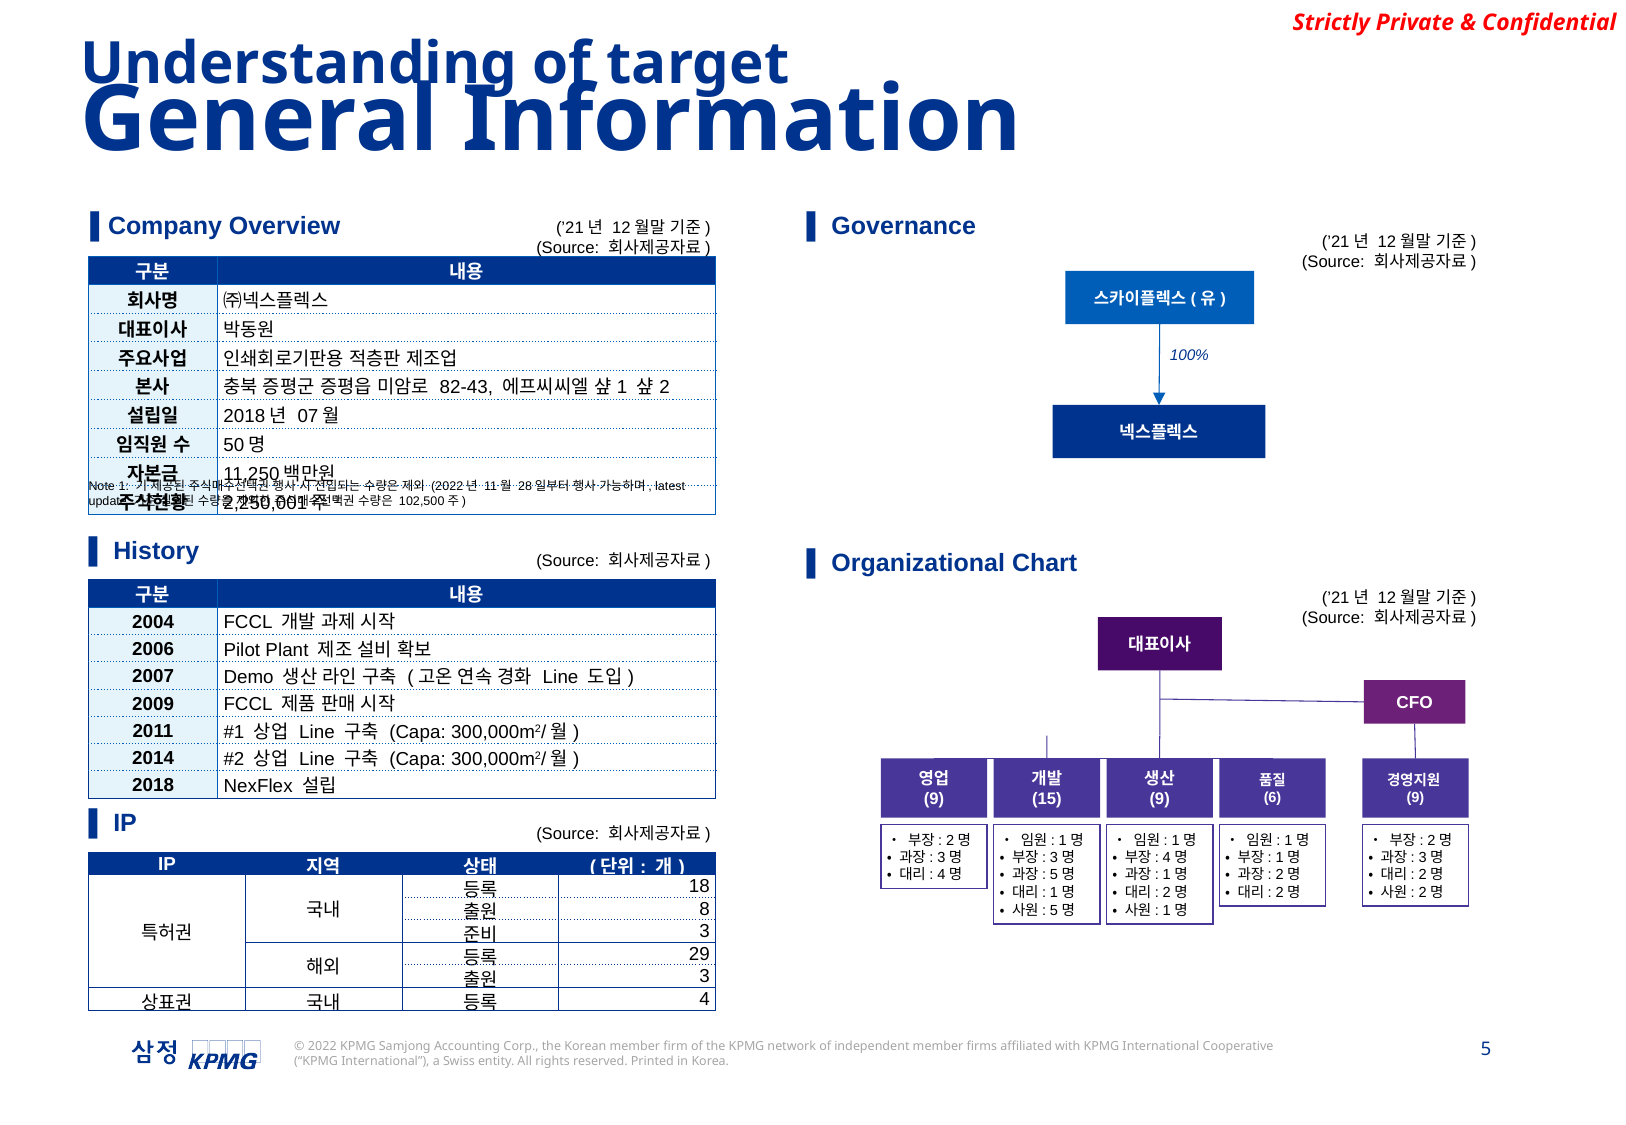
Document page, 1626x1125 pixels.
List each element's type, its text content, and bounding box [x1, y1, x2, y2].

table_cell 출원 [403, 965, 558, 987]
table_cell 등록 [403, 875, 558, 897]
table_cell 본사 [89, 371, 217, 400]
table_cell 2006 [89, 634, 217, 662]
table_header (단위: 개) [559, 853, 715, 874]
text_box Note 1: 기 제공된 주식매수선택권 행사 시 전입되는 수량은 제외 (2022년 11월 28일부터 행사 가능하며, latest update 기준 실권된 수량을 제외한 주식매수선택권 수량은 102,500주) [88, 477, 716, 508]
text_box 개발 (15) [993, 758, 1101, 819]
text_box • 부장: 2명 • 과장: 3명 • 대리: 4명 [880, 823, 988, 890]
table_cell 4 [559, 988, 715, 1010]
table_cell 18 [559, 875, 715, 897]
table_header 상태 [402, 853, 559, 874]
table_cell 2011 [89, 716, 217, 744]
table_cell 국내 [246, 875, 402, 942]
text_box (’21년 12월말 기준) (Source: 회사제공자료) [1246, 588, 1482, 627]
table_cell NexFlex 설립 [218, 771, 715, 798]
table_cell ㈜넥스플렉스 [218, 285, 715, 313]
table_cell 회사명 [89, 285, 217, 313]
table_cell 준비 [403, 920, 558, 942]
table_cell 등록 [403, 988, 558, 1010]
text_box 품질 (6) [1218, 757, 1327, 819]
text_box • 임원: 1명 • 부장: 3명 • 과장: 5명 • 대리: 1명 • 사원: 5명 [993, 824, 1101, 925]
table_cell 등록 [403, 943, 558, 965]
table_cell Pilot Plant 제조 설비 확보 [218, 634, 715, 662]
table_cell 2004 [89, 608, 217, 634]
table_cell 인쇄회로기판용 적층판 제조업 [218, 342, 715, 371]
text_box 넥스플렉스 [1052, 404, 1266, 459]
table_cell 11,250백만원 [218, 457, 715, 477]
table_cell 2018년 07월 [218, 400, 715, 428]
table_cell Demo 생산 라인 구축 (고온 연속 경화 Line 도입) [218, 662, 715, 689]
text_box • 임원: 1명 • 부장: 4명 • 과장: 1명 • 대리: 2명 • 사원: 1명 [1106, 824, 1214, 925]
text_box (’21년 12월말 기준) (Source: 회사제공자료) [1246, 231, 1482, 270]
text_box ▌ History [88, 516, 701, 576]
text_box 100% [1160, 339, 1219, 370]
text_box ▌ Organizational Chart [806, 528, 1402, 588]
picture [129, 1038, 263, 1071]
text_box 영업 (9) [880, 757, 988, 819]
text_box 스카이플렉스(유) [1064, 270, 1255, 325]
table_cell 8 [559, 897, 715, 920]
table_cell FCCL 제품 판매 시작 [218, 689, 715, 716]
table_header 내용 [218, 580, 715, 607]
table_cell 대표이사 [89, 313, 217, 342]
text_box ▌Company Overview [90, 191, 708, 251]
table_cell 2014 [89, 744, 217, 771]
table_cell FCCL 개발 과제 시작 [218, 608, 715, 634]
text_box 경영지원 (9) [1361, 757, 1470, 819]
table_cell 29 [559, 943, 715, 965]
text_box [1159, 698, 1364, 702]
text_box ▌ IP [88, 788, 701, 848]
table_cell #1 상업 Line 구축 (Capa: 300,000m2/월) [218, 716, 715, 744]
table_cell 2,250,001주1 [218, 508, 715, 514]
text_box • 임원: 1명 • 부장: 1명 • 과장: 2명 • 대리: 2명 [1218, 823, 1327, 907]
text_box (Source: 회사제공자료) [350, 541, 716, 579]
table_cell 자본금 [89, 457, 217, 477]
table_cell 주식현황 [89, 508, 217, 514]
table_cell 2009 [89, 689, 217, 716]
table_cell 충북 증평군 증평읍 미암로 82-43, 에프씨씨엘 샾1 샾2 [218, 371, 715, 400]
table_cell 설립일 [89, 400, 217, 428]
text_box (’21년 12월말 기준) (Source: 회사제공자료) [350, 218, 716, 257]
table_header IP [89, 853, 245, 874]
text_box ▌ Governance [806, 191, 1402, 251]
text_box • 부장: 2명 • 과장: 3명 • 대리: 2명 • 사원: 2명 [1361, 823, 1470, 907]
table_cell 출원 [403, 897, 558, 920]
text_box 대표이사 [1106, 616, 1223, 671]
table_cell 해외 [246, 943, 402, 987]
table_header 구분 [89, 580, 217, 607]
table_cell 임직원 수 [89, 428, 217, 457]
table_header 구분 [89, 257, 217, 284]
text_box CFO [1363, 679, 1466, 725]
table_cell 2018 [89, 771, 217, 788]
text_box (Source: 회사제공자료) [350, 814, 716, 853]
text_box 대표이사 [1097, 616, 1103, 671]
table_cell 국내 [246, 988, 402, 1010]
table_cell 주요사업 [89, 342, 217, 371]
text_box 생산 (9) [1106, 758, 1214, 819]
table_cell 박동원 [218, 313, 715, 342]
table_header 내용 [218, 257, 715, 284]
table_cell 50명 [218, 428, 715, 457]
table_cell 3 [559, 920, 715, 942]
table_cell 2007 [89, 662, 217, 689]
table_cell 특허권 [89, 875, 245, 987]
text_box General Information [65, 81, 1475, 178]
table_cell 3 [559, 965, 715, 987]
table_cell 상표권 [89, 988, 245, 1010]
table_cell #2 상업 Line 구축 (Capa: 300,000m2/월) [218, 744, 715, 771]
text_box Understanding of target [65, 37, 1475, 81]
table_header 지역 [245, 853, 402, 874]
